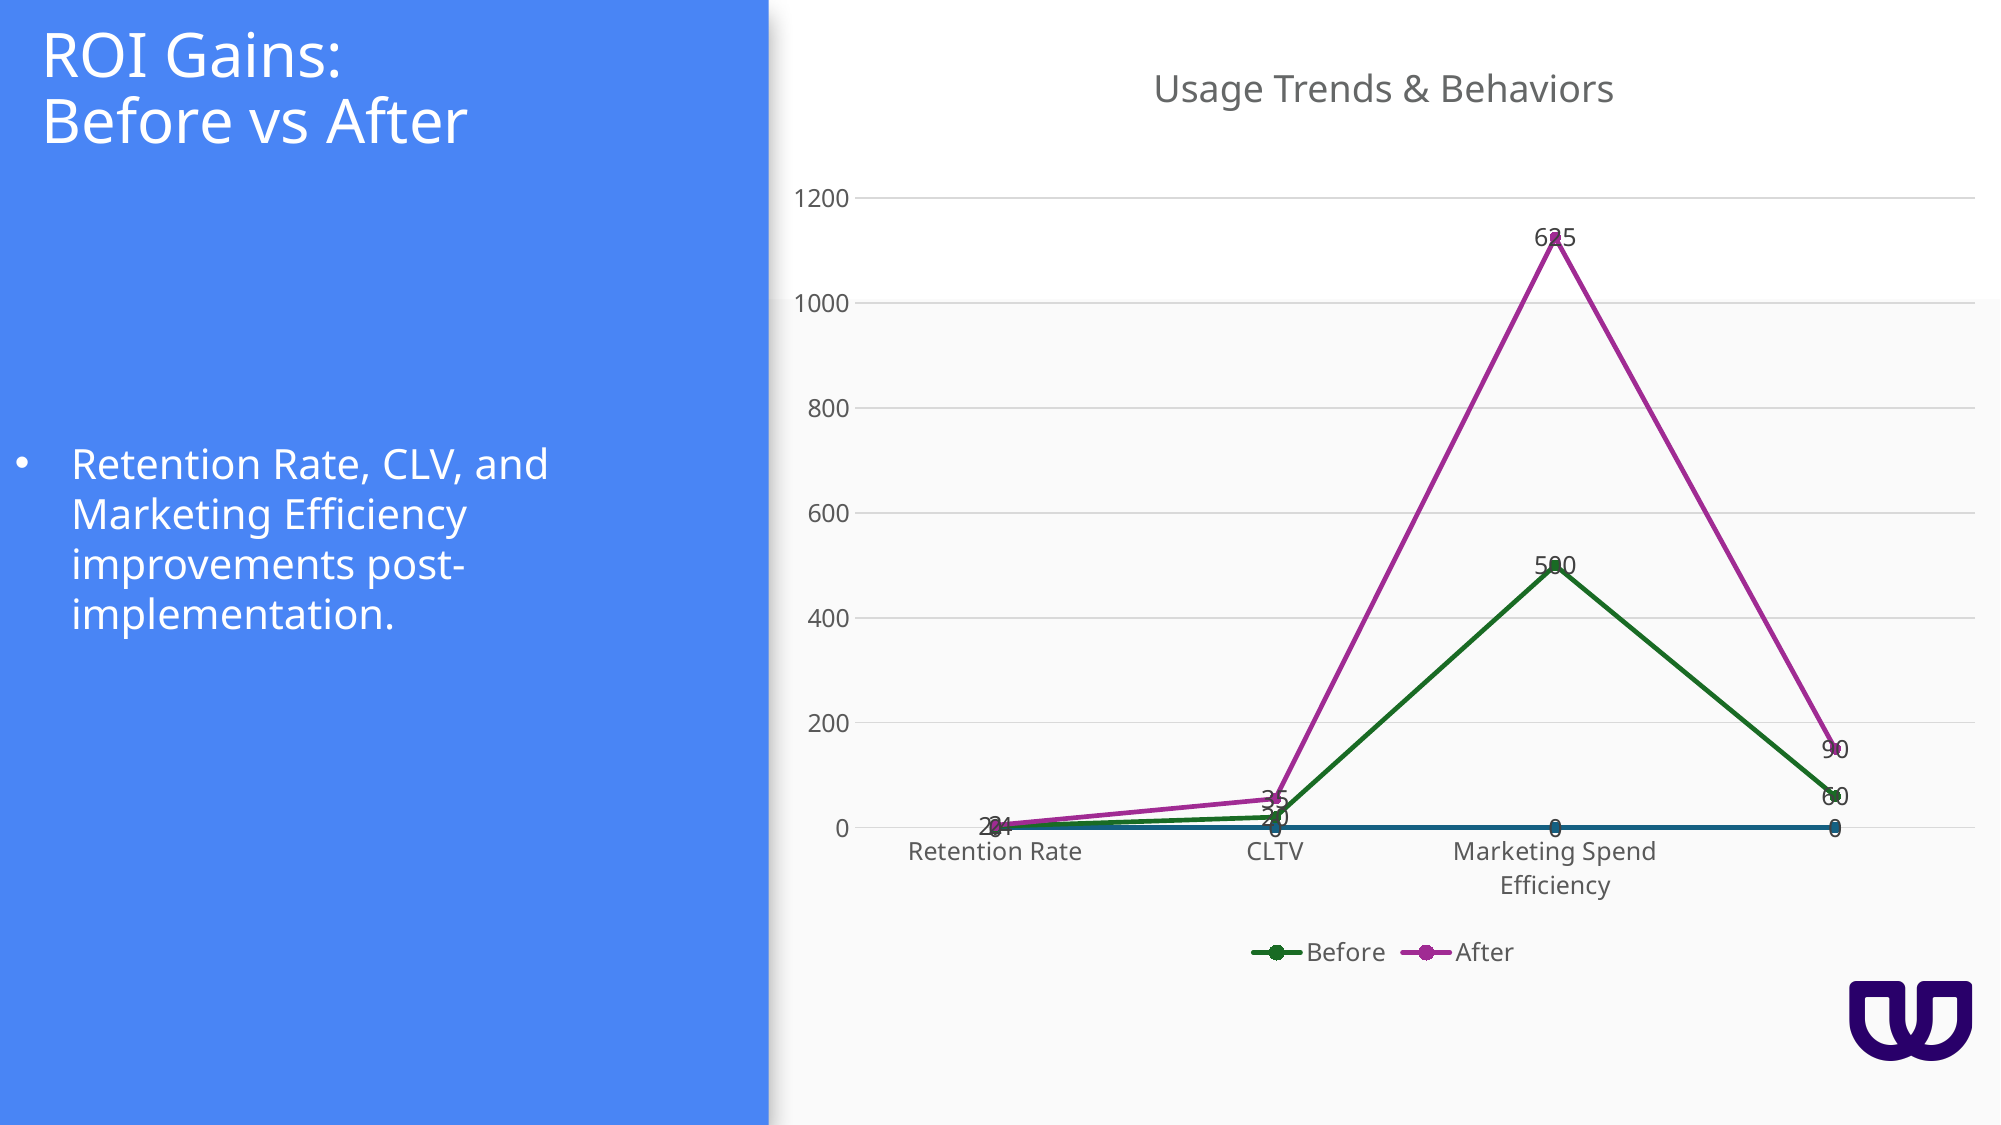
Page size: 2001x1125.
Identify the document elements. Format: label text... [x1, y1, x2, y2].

chart [768, 164, 2000, 977]
text_box Retention Rate, CLV, and Marketing Efficiency improvements post-implementation. [0, 0, 770, 1125]
title ROI Gains: Before vs After [26, 16, 769, 165]
text_box [1849, 981, 1973, 1061]
text_box Usage Trends & Behaviors [1061, 62, 1708, 133]
text_box [788, 977, 2000, 1125]
